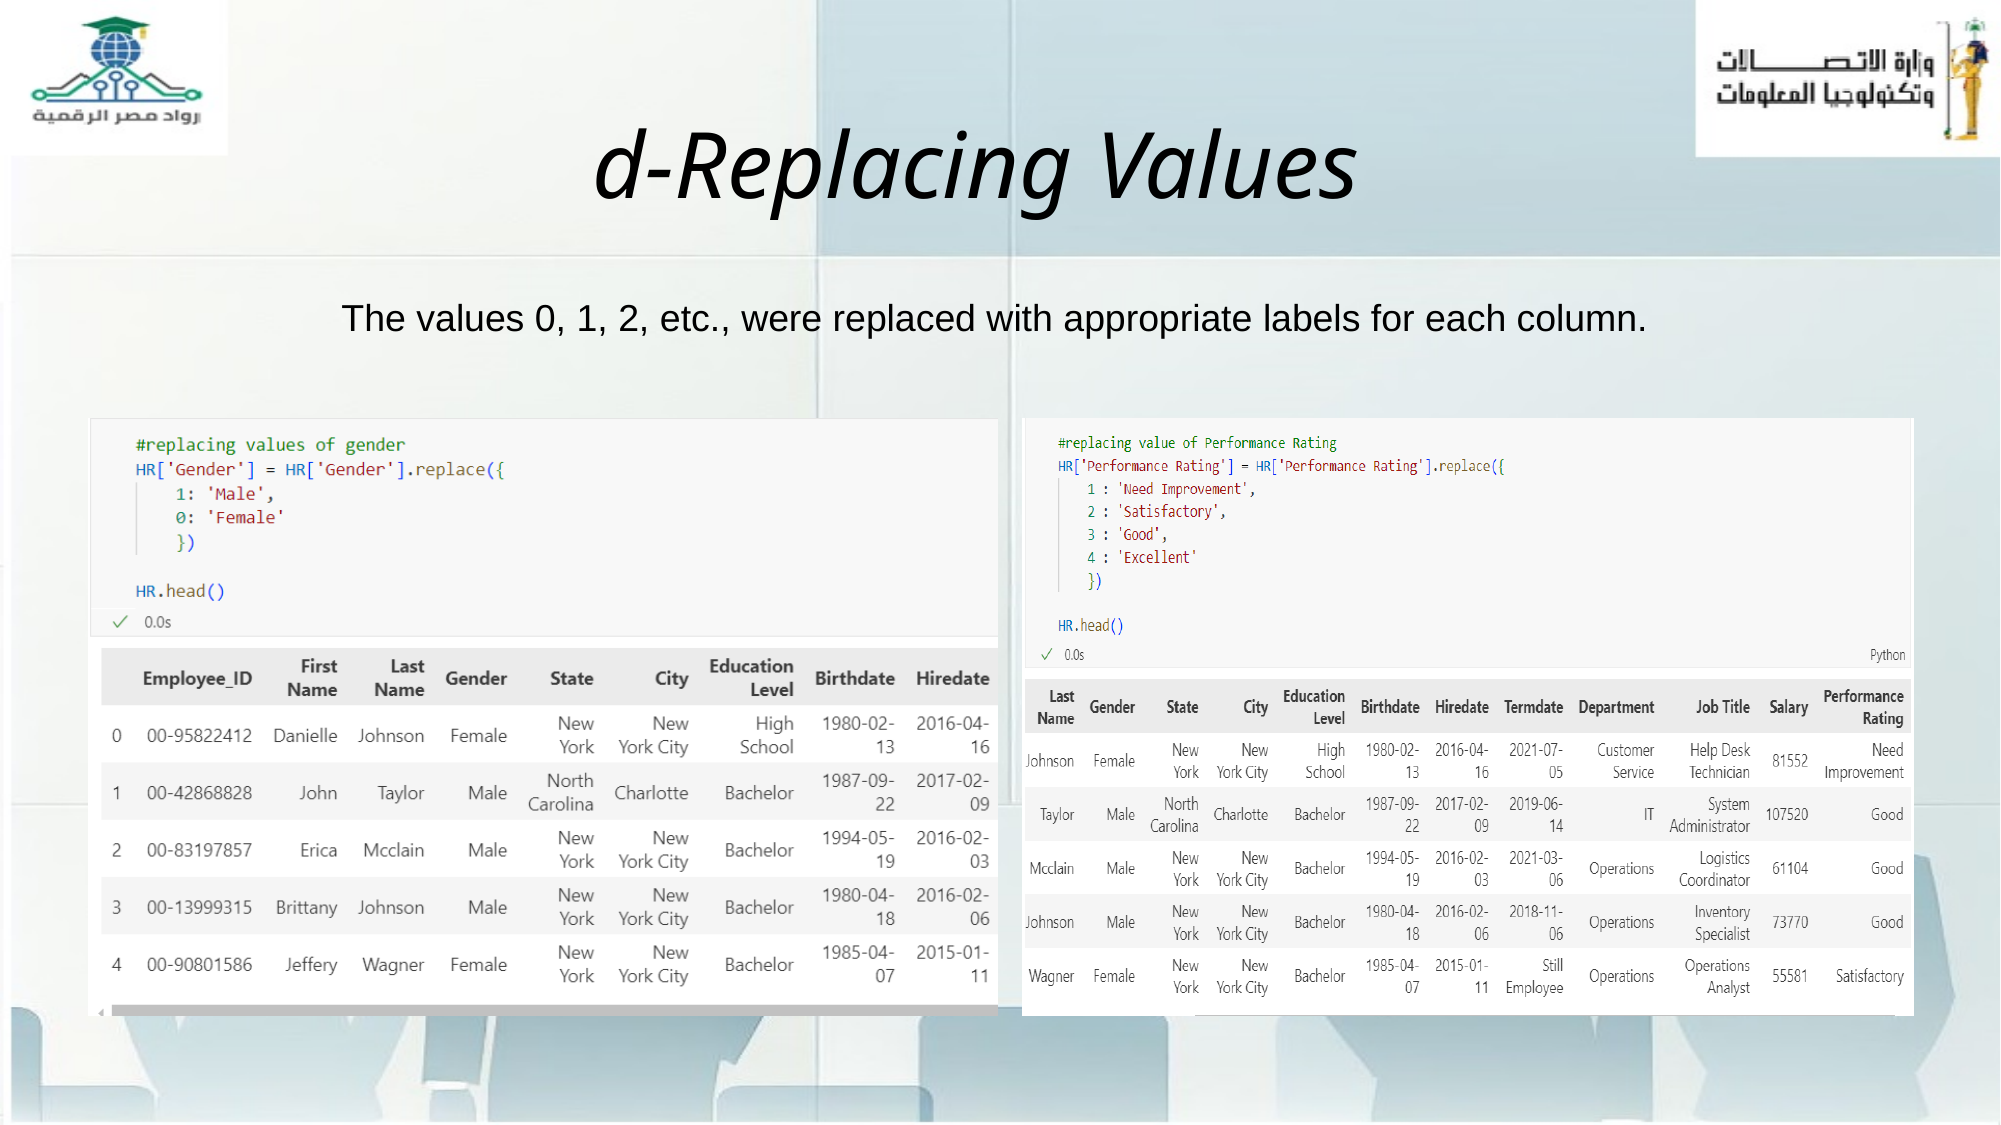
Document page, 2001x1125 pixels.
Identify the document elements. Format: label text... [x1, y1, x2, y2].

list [88, 418, 998, 1016]
text_box The values 0, 1, 2, etc., were replaced with appropriate labels for each column. [326, 286, 1697, 392]
title d-Replacing Values [137, 59, 1863, 278]
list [1022, 418, 1914, 1016]
picture [0, 0, 2001, 1125]
